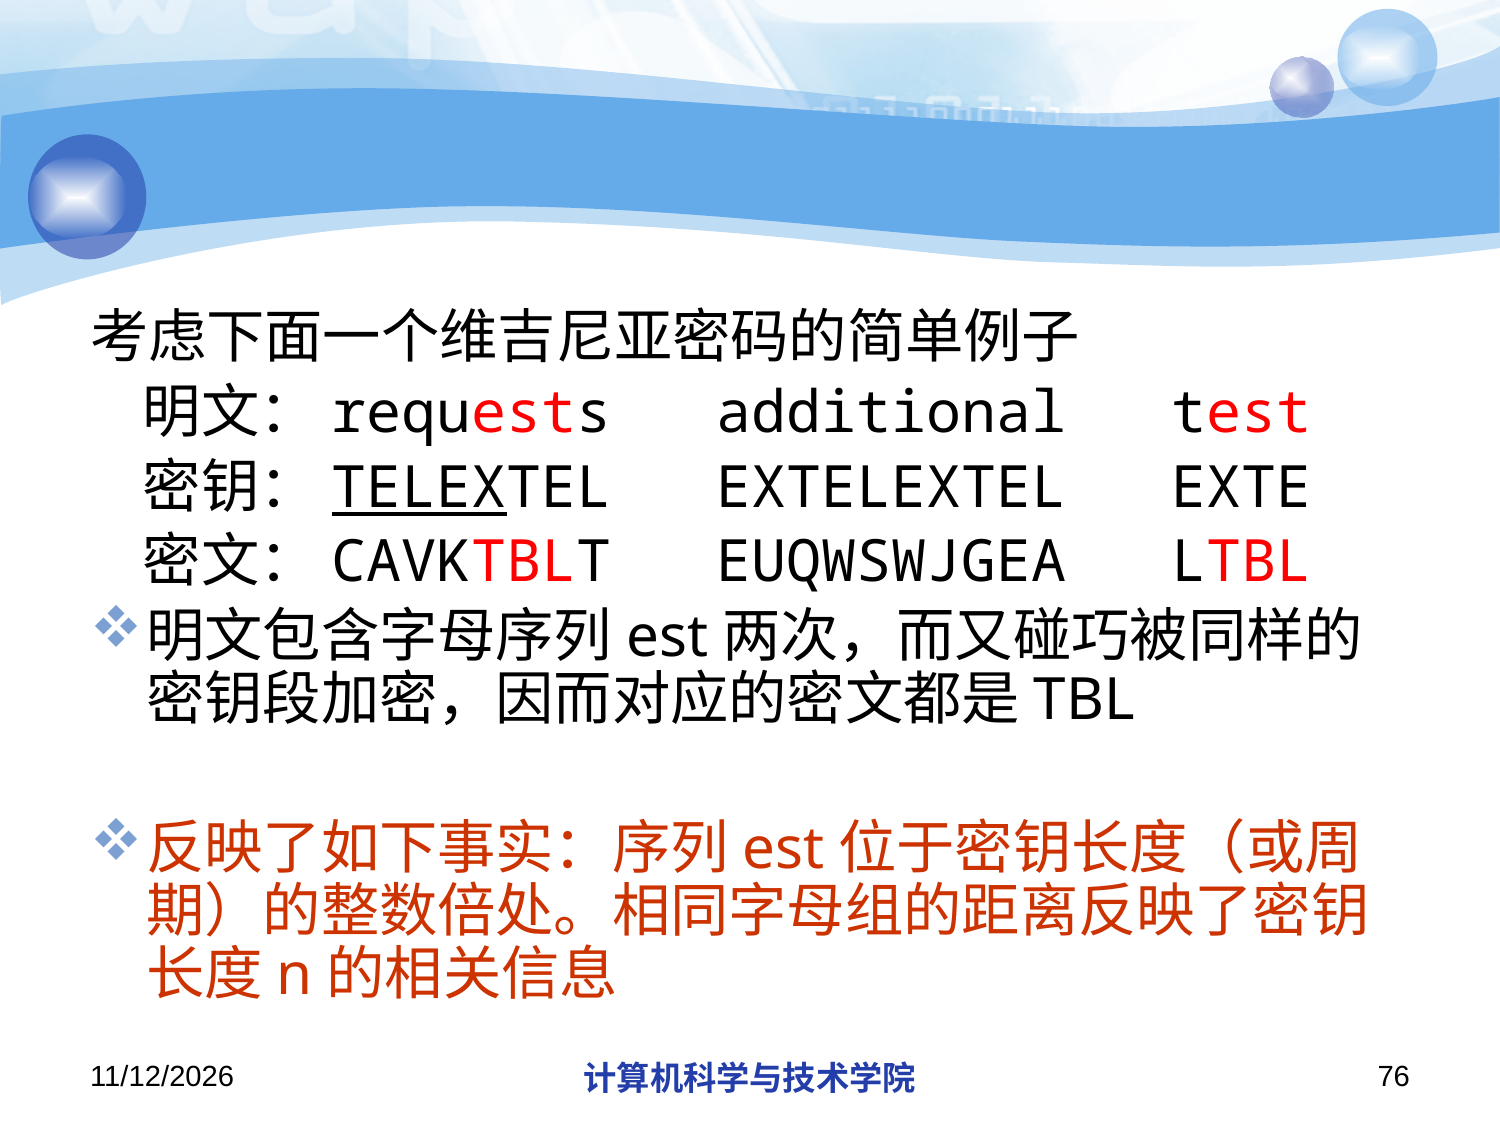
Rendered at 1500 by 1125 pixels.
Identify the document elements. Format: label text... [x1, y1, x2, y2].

footer 计算机科学与技术学院 [512, 1049, 988, 1103]
slide_number 76 [1074, 1049, 1426, 1103]
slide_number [74, 1049, 426, 1103]
list 考虑下面一个维吉尼亚密码的简单例子 明文：requests additional test 密钥：TELEXTEL EXTELEXTEL EXTE 密文：CAVKTBLT EUQWSWJGEA LTBL 明文包含字母序列est两次，而又碰巧被同样的密钥段加密，因而对应的密文都是TBL 反映了如下事实：序列est位于密钥长度（或周期）的整数倍处。相同字母组的距离反映了密钥长度n的相关信息 [74, 299, 1426, 1038]
picture [0, 0, 1500, 113]
